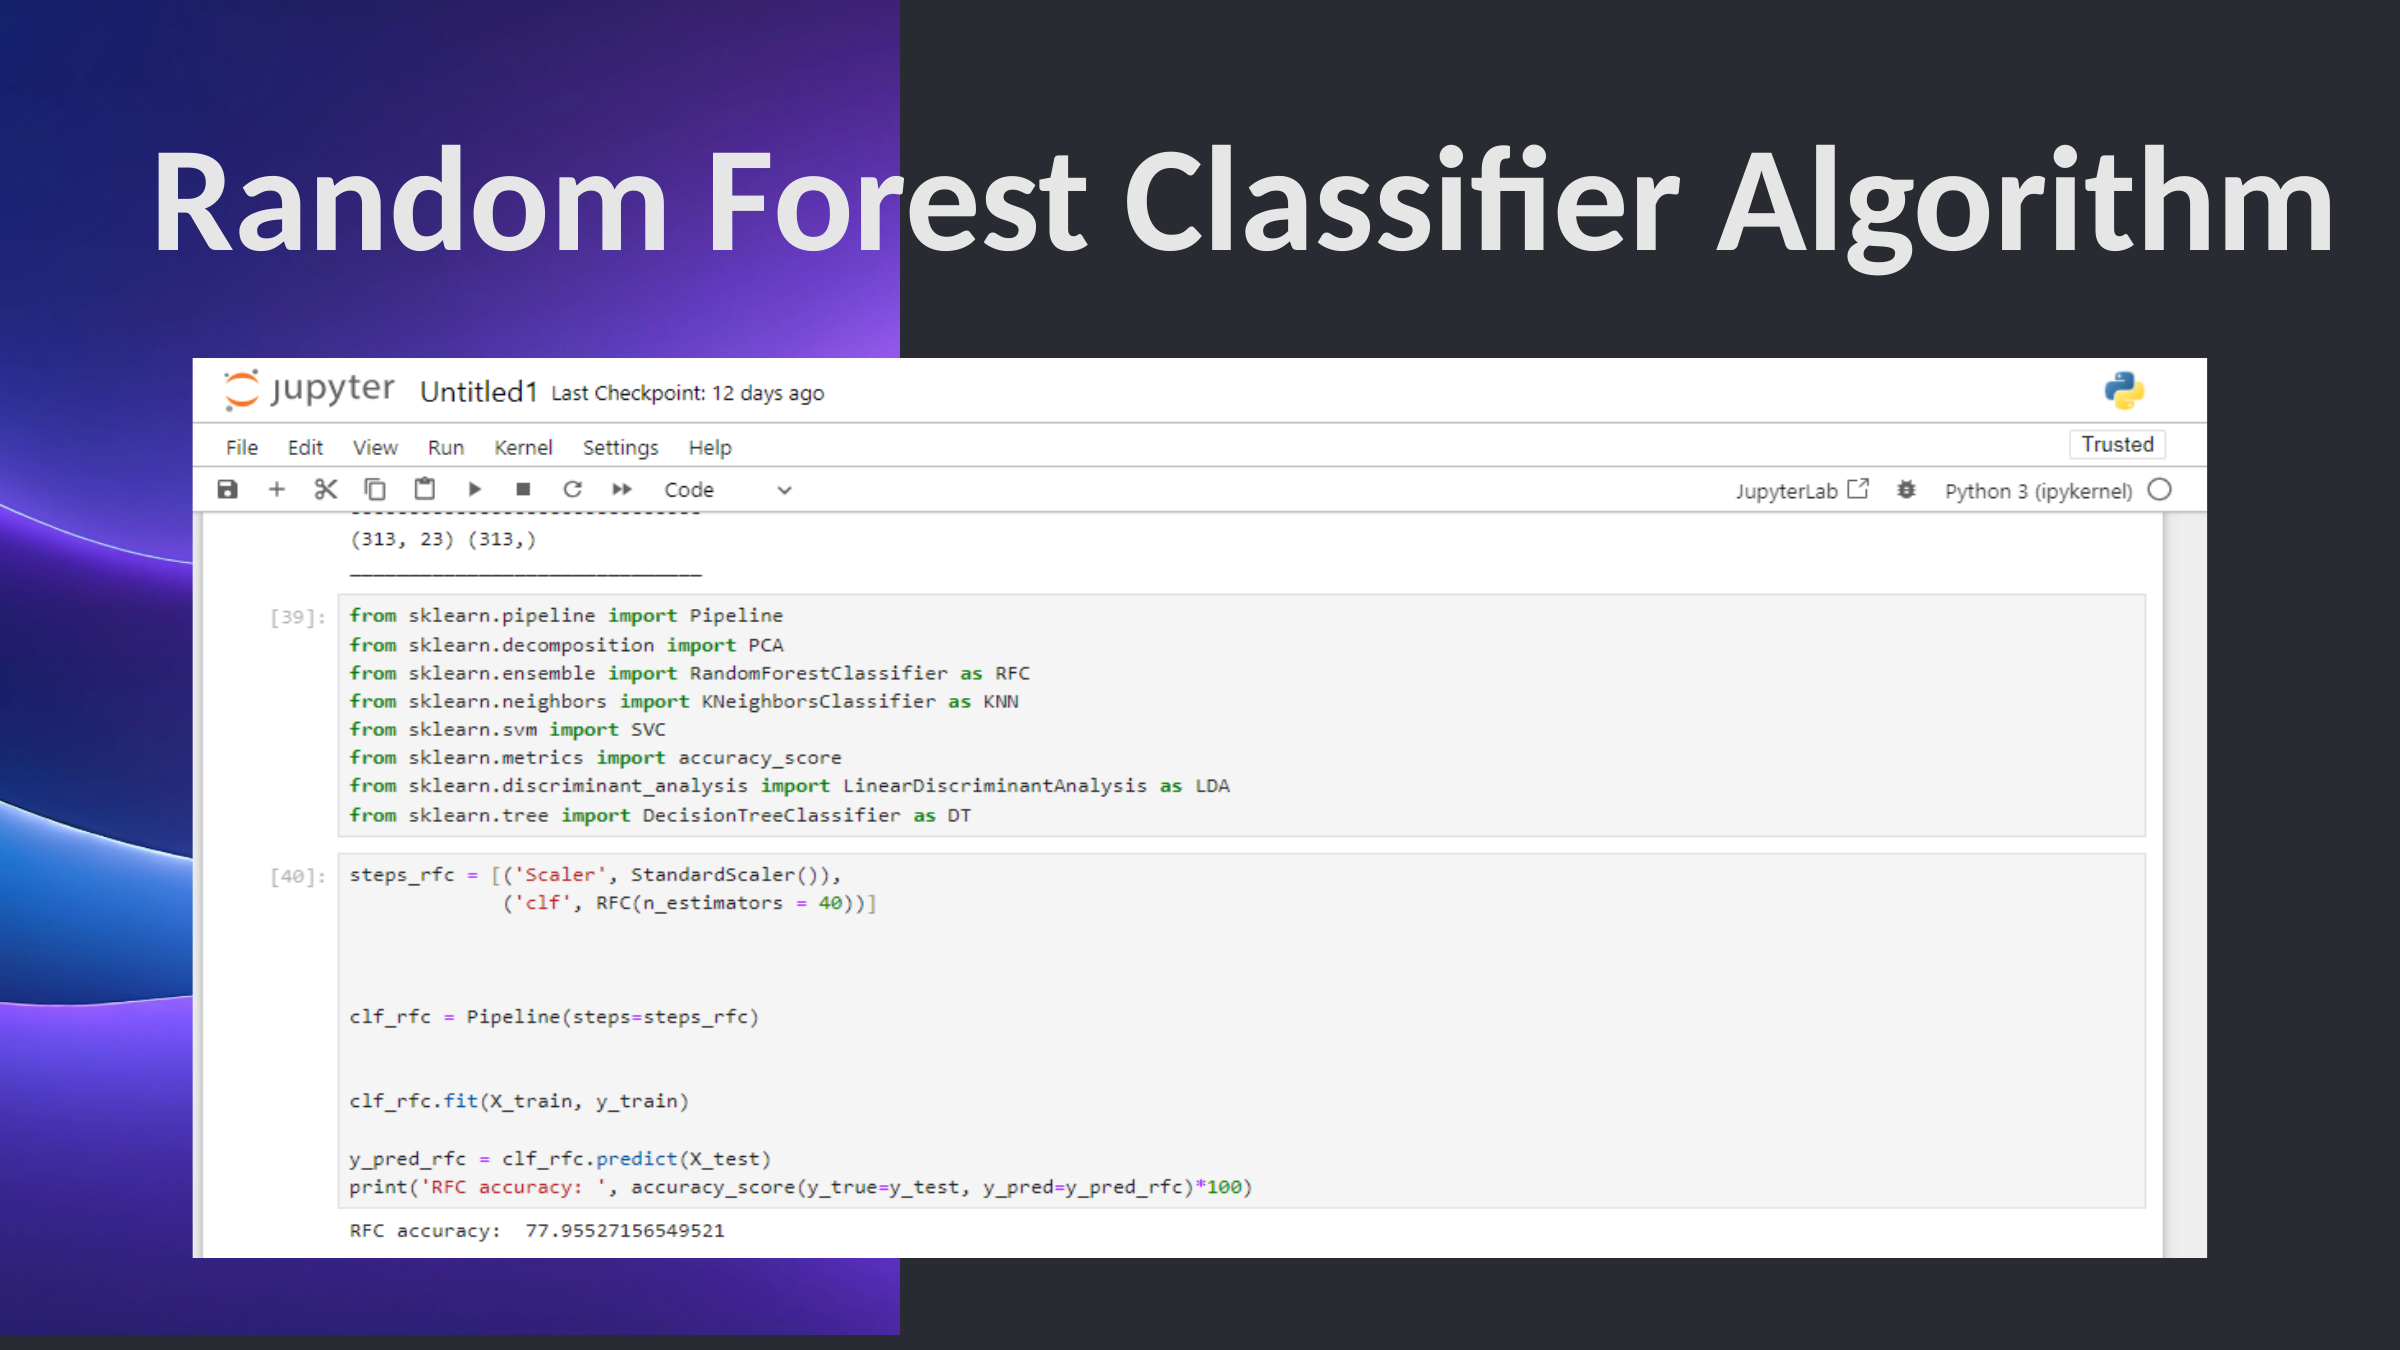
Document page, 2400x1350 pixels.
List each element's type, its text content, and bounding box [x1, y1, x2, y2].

picture [0, 0, 2208, 1335]
text_box Random Forest Classifier Algorithm [900, 93, 1937, 289]
text_box [0, 0, 2400, 1350]
